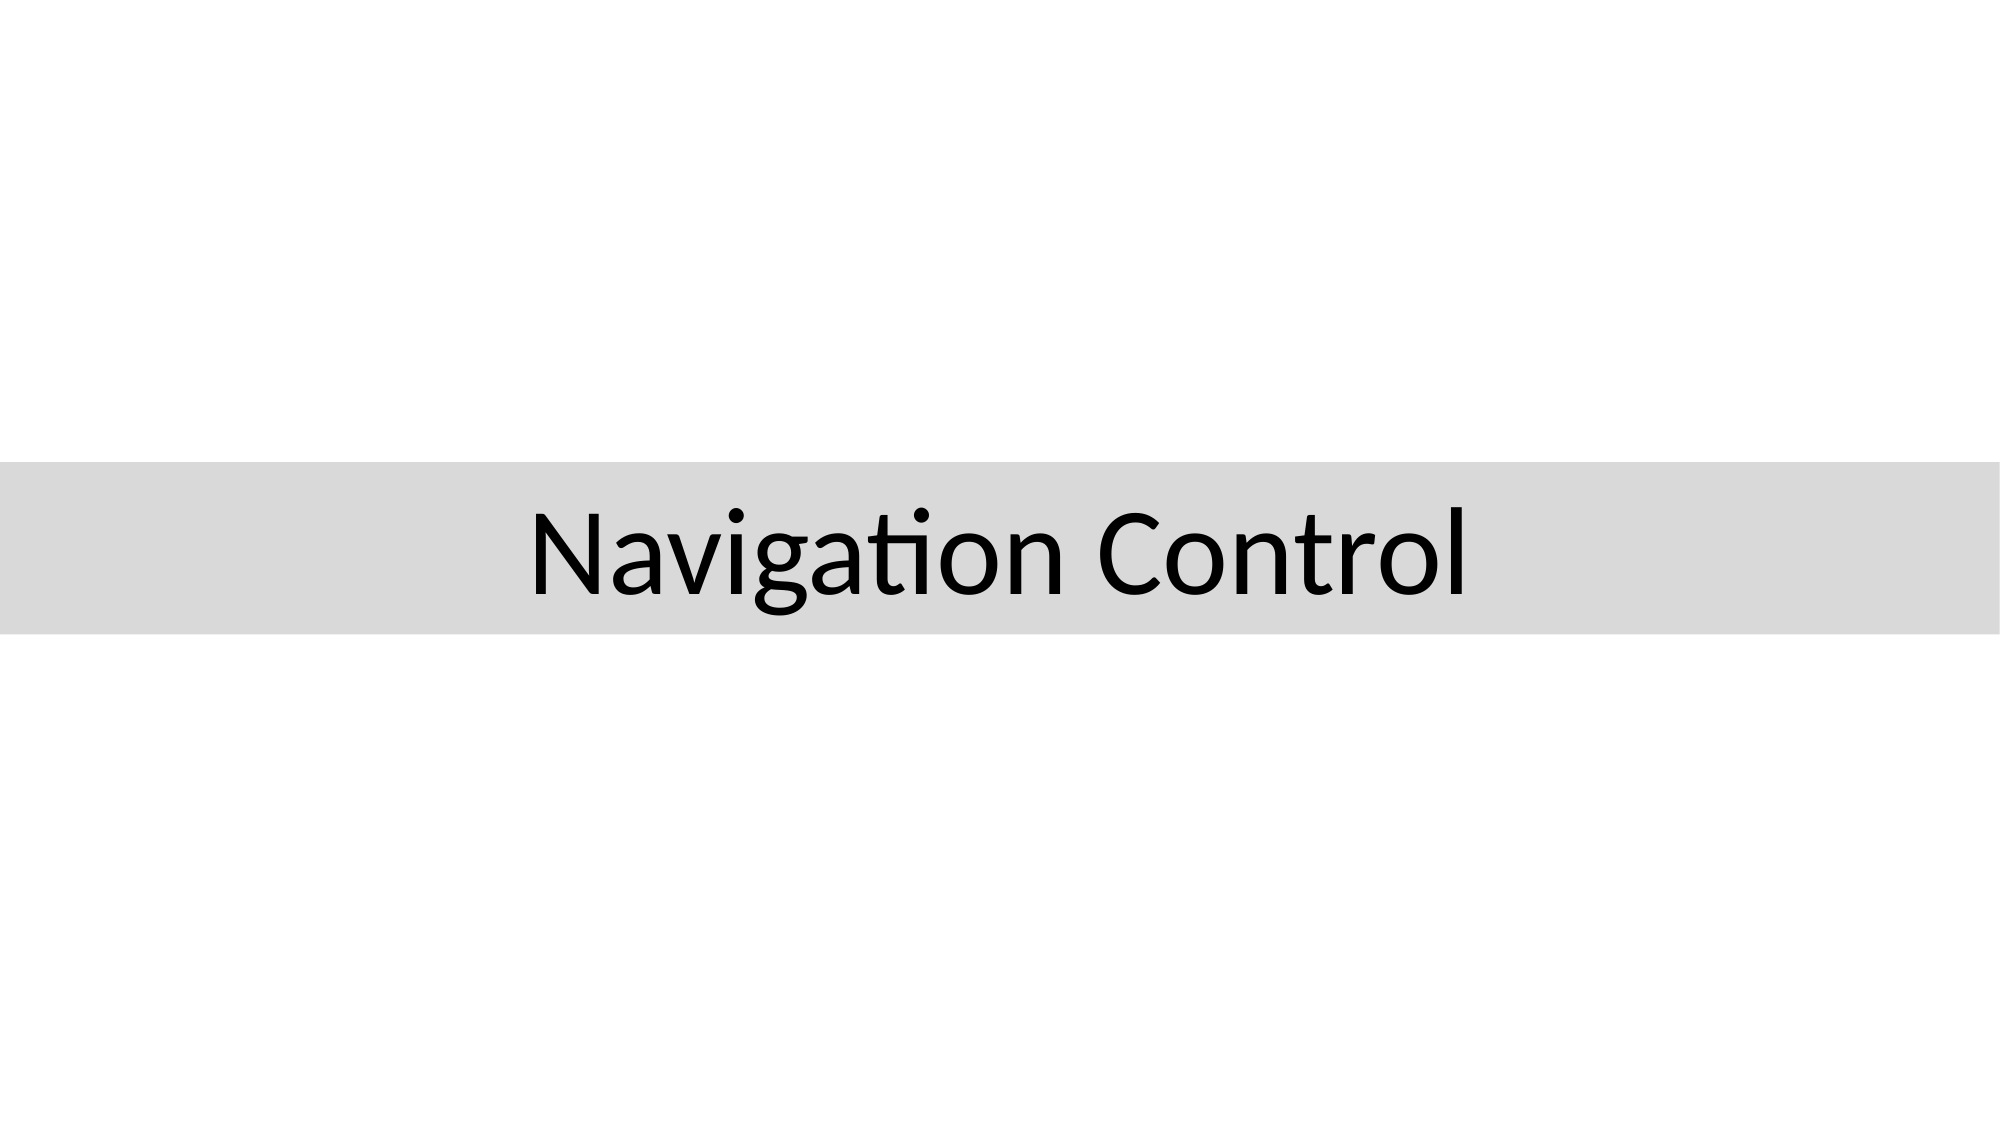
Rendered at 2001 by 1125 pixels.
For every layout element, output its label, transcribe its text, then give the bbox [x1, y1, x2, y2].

text_box Navigation Control [0, 462, 2000, 635]
